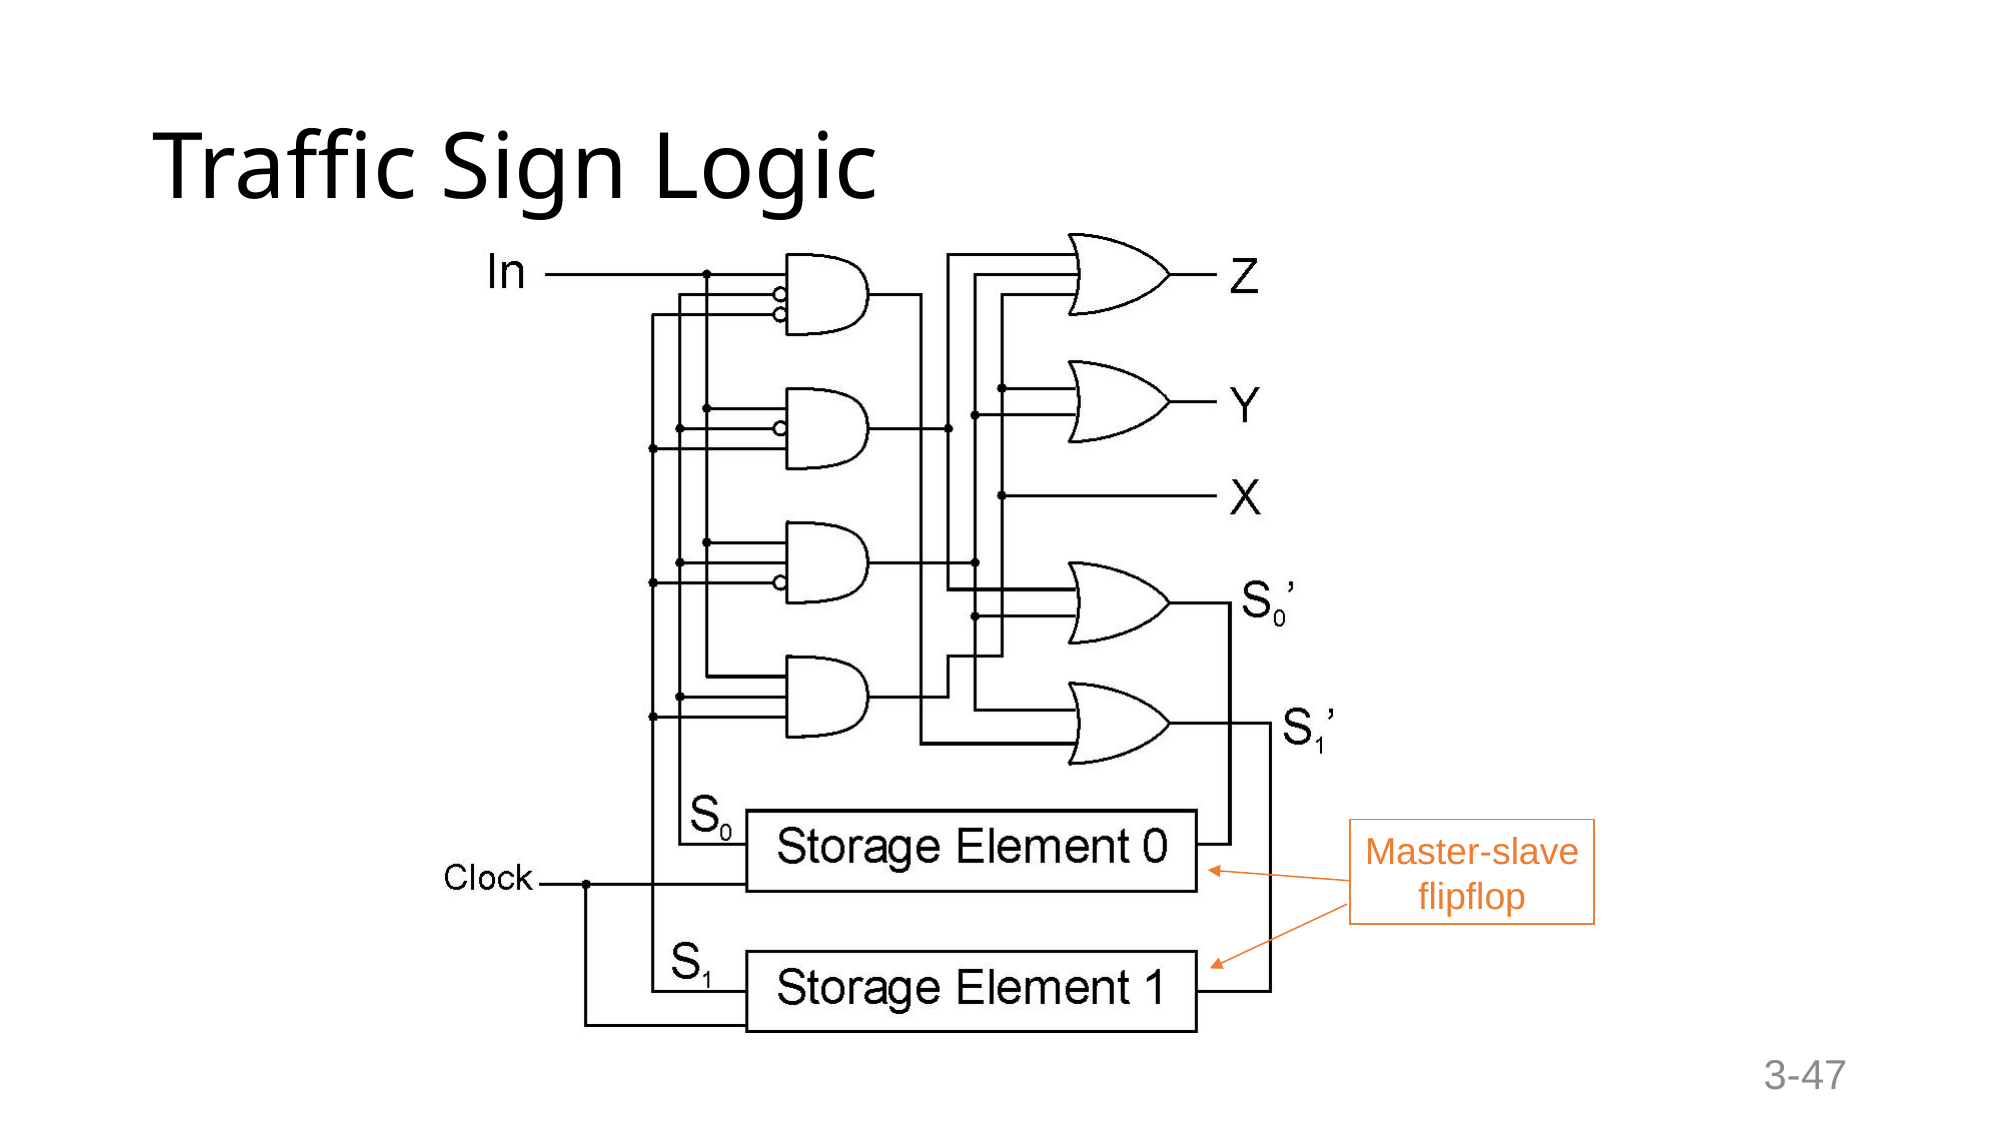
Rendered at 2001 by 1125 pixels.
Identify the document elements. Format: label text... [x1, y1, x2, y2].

slide_number 3-47 [1412, 1042, 1863, 1103]
title Traffic Sign Logic [137, 59, 1863, 278]
picture [443, 233, 1334, 1033]
text_box Master-slave flipflop [1350, 819, 1595, 925]
